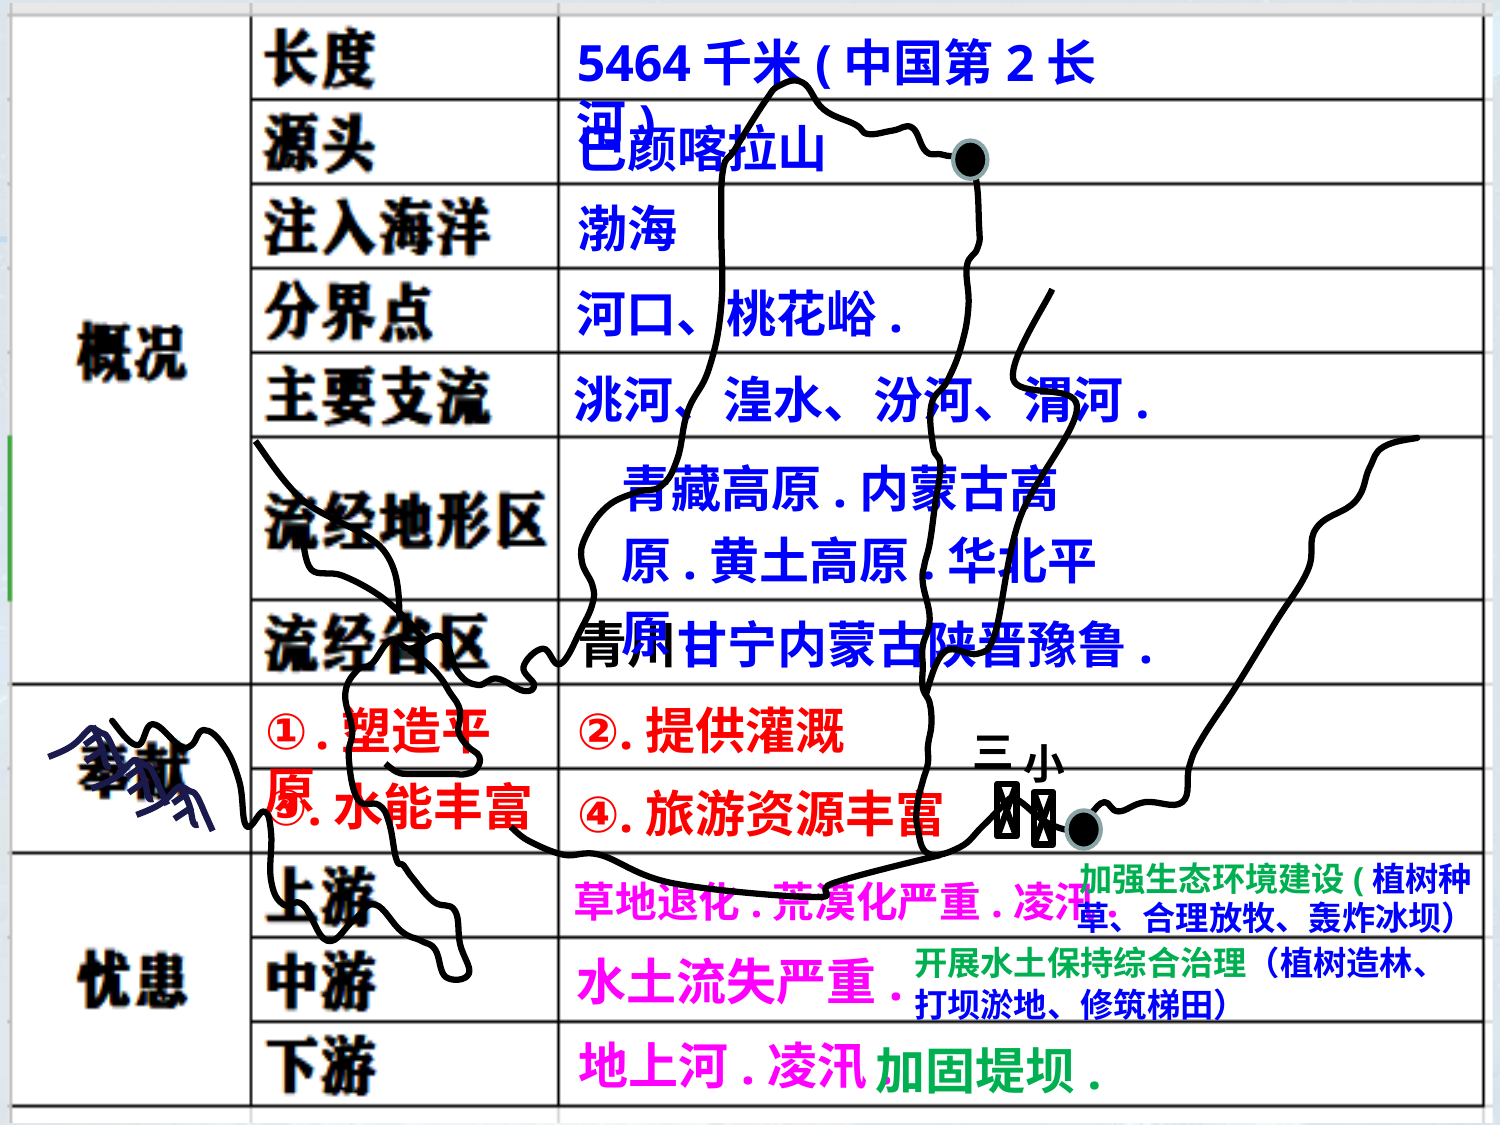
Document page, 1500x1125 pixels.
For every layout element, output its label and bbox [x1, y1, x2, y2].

text_box [52, 80, 1418, 980]
picture [0, 0, 1500, 1125]
